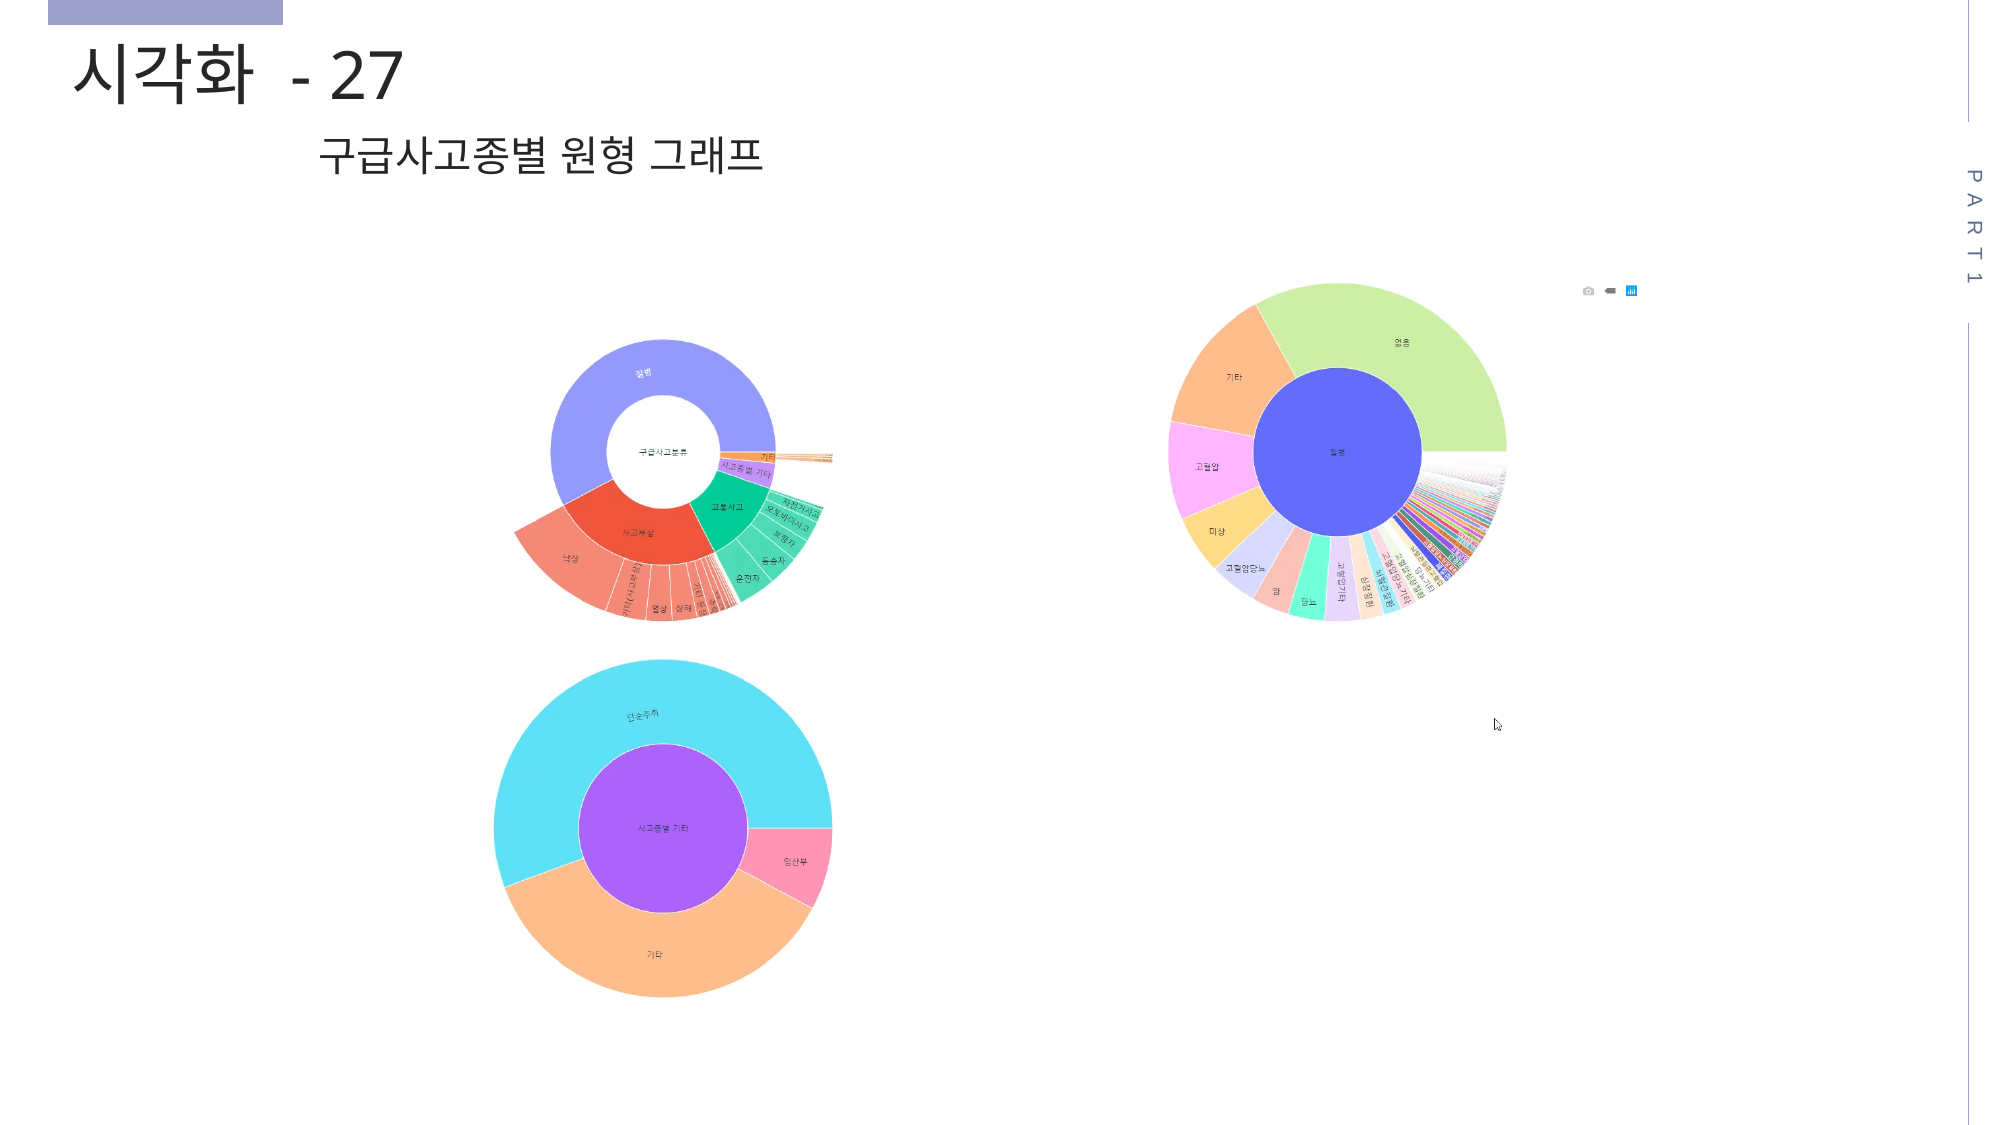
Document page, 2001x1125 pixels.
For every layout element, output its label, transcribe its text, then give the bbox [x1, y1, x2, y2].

text_box [47, 0, 284, 26]
text_box 구급사고종별 원형 그래프 [303, 121, 781, 187]
text_box 시각화 - 27 [56, 25, 421, 121]
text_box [353, 276, 1647, 1004]
text_box PART1 [1940, 154, 1997, 301]
